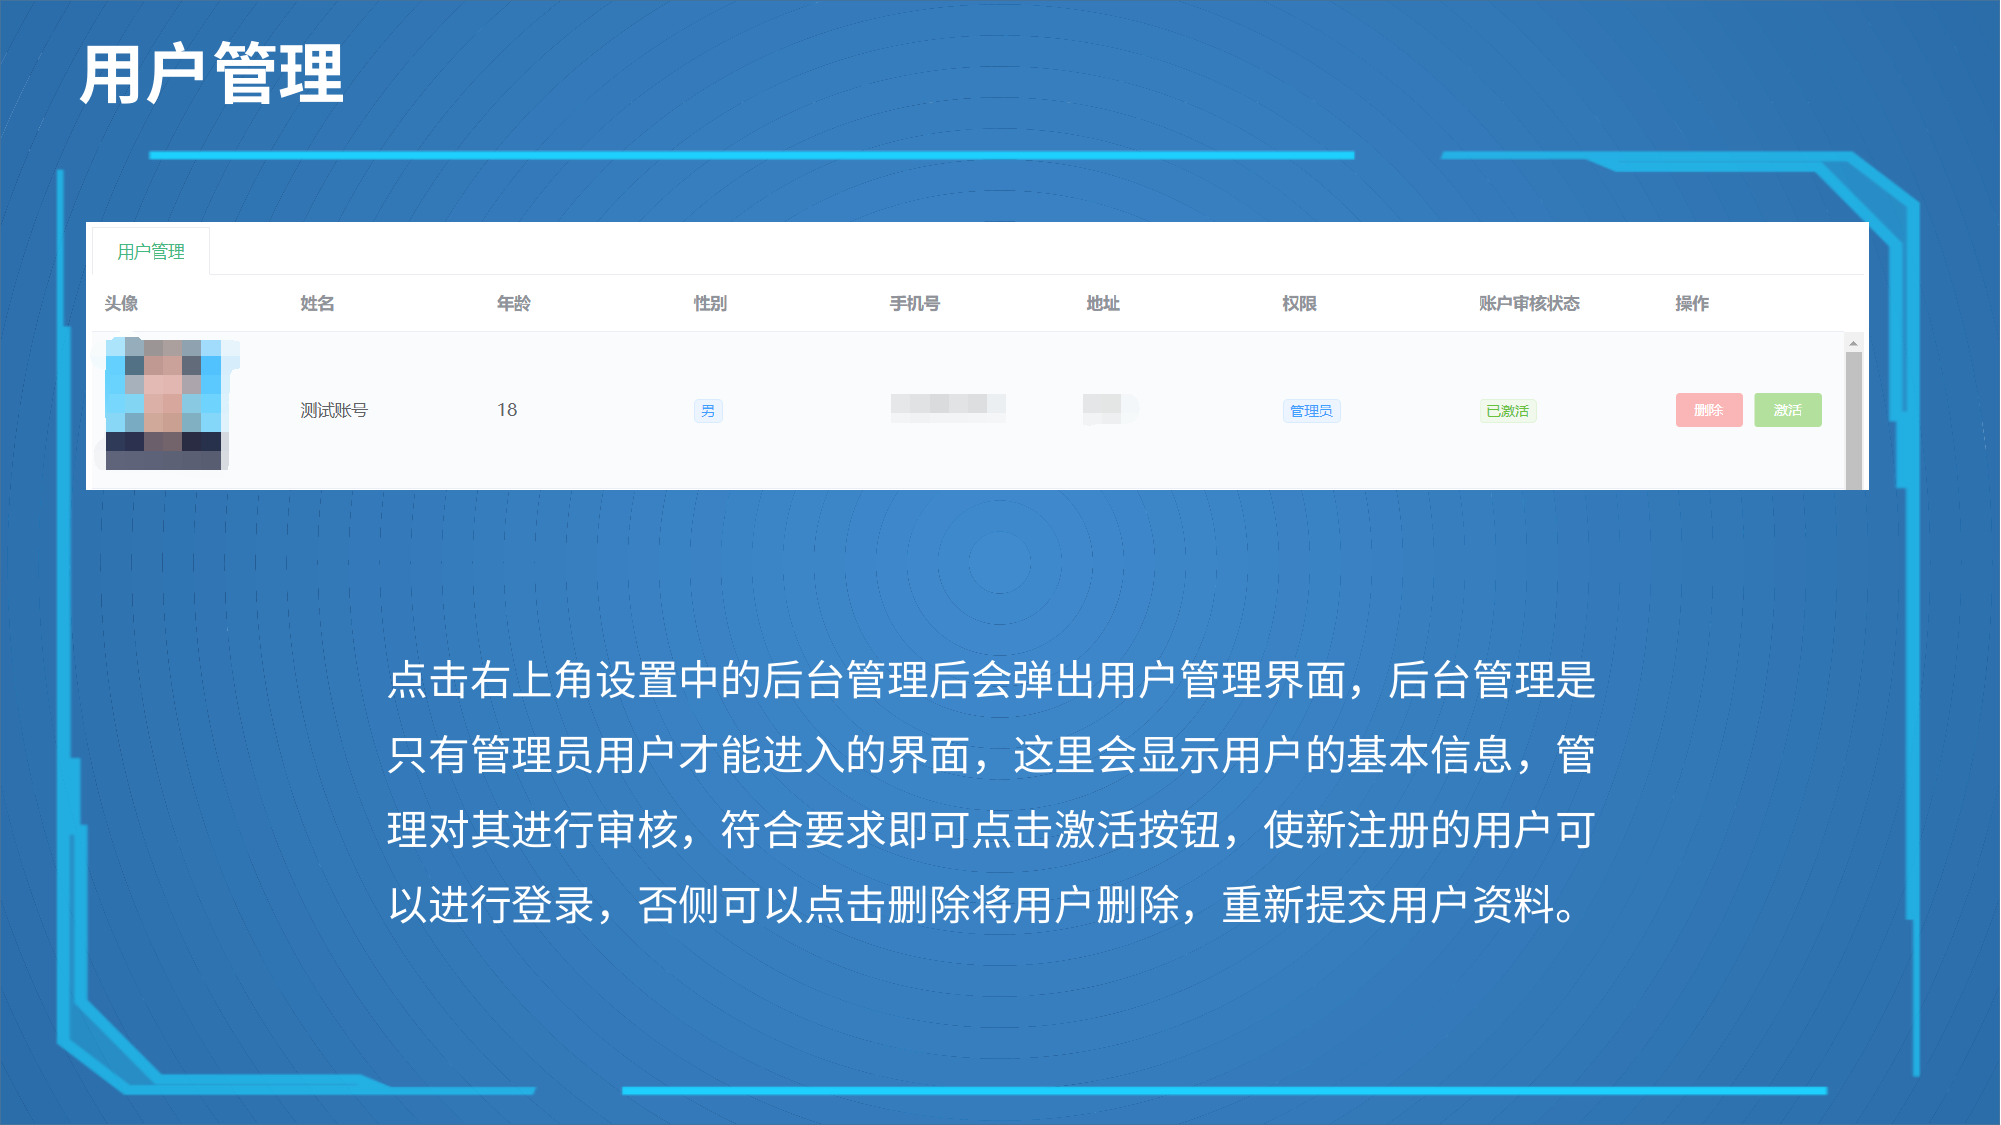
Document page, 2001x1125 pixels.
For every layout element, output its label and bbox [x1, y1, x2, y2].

picture [86, 222, 1869, 490]
text_box [0, 0, 2000, 1125]
